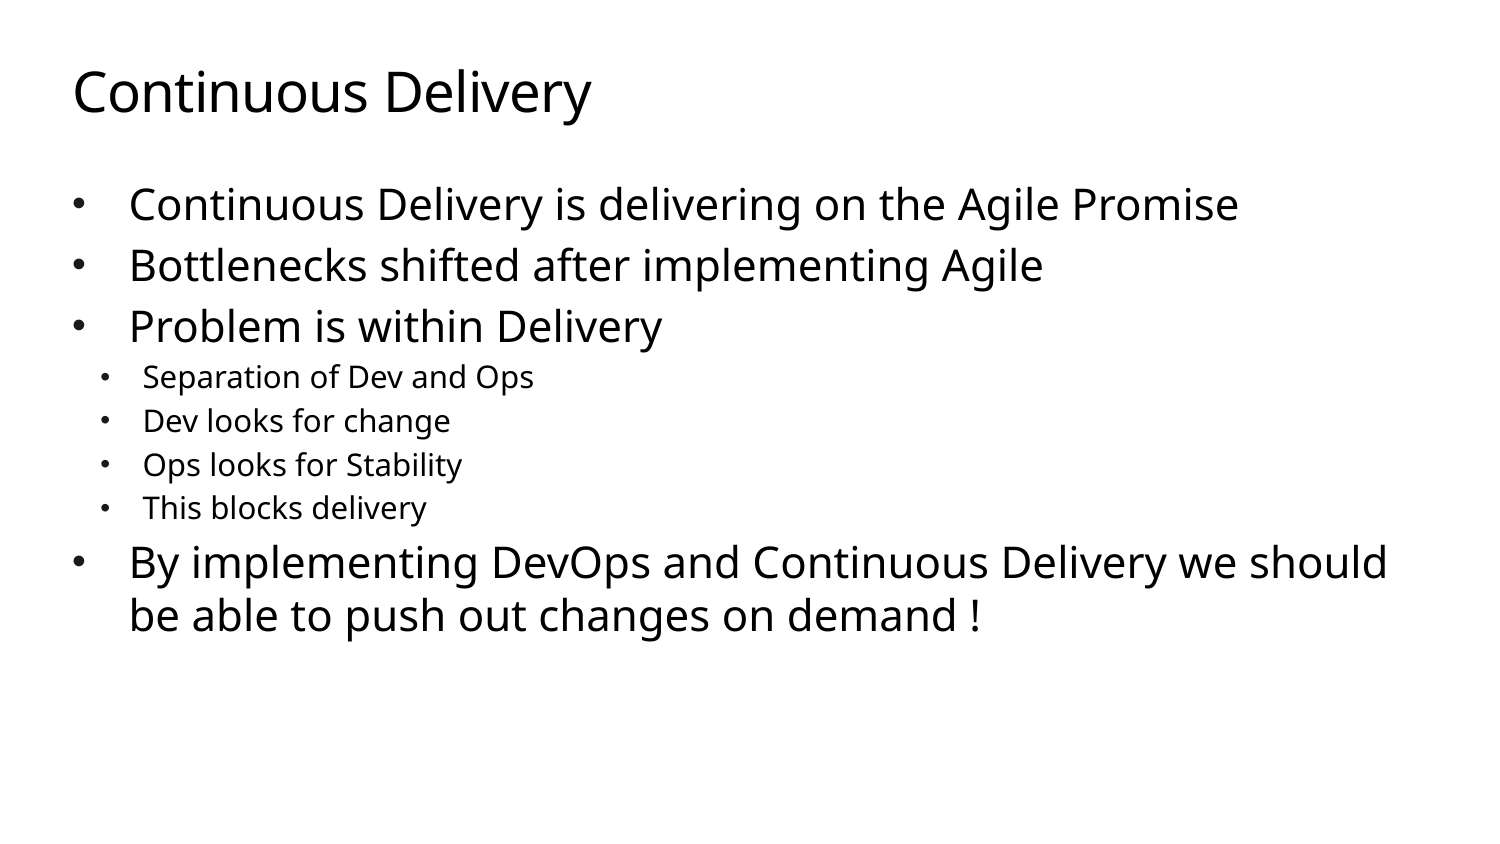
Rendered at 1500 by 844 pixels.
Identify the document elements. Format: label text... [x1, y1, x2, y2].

title Continuous Delivery [72, 56, 1428, 125]
list Continuous Delivery is delivering on the Agile Promise Bottlenecks shifted after implementing Agile Problem is within Delivery Separation of Dev and Ops Dev looks for change Ops looks for Stability This blocks delivery By implementing DevOps and Continuous Delivery we should be able to push out changes on demand ! [72, 176, 1428, 656]
